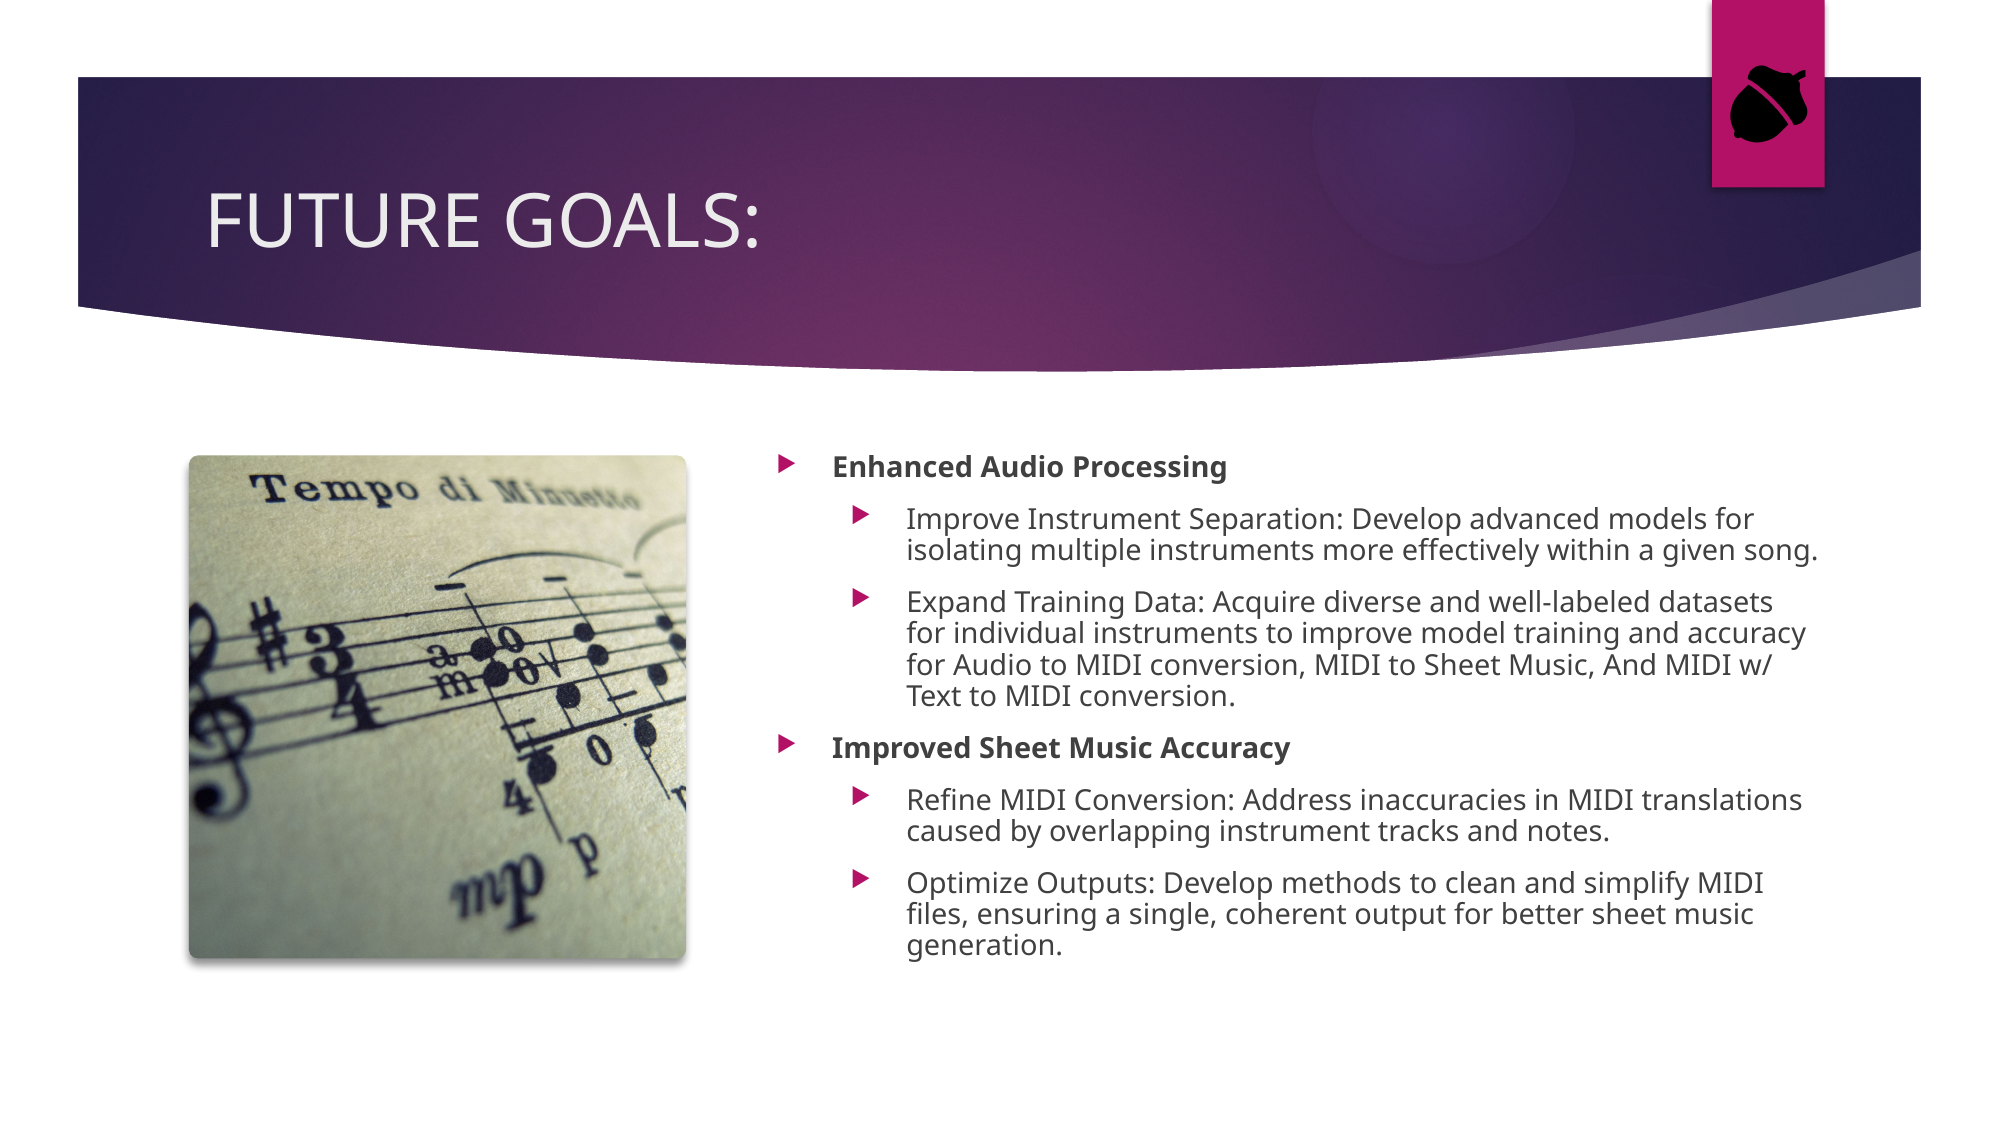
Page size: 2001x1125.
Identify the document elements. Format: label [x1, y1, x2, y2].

picture [1712, 48, 1826, 162]
text_box [0, 0, 2000, 1125]
picture [188, 455, 687, 959]
